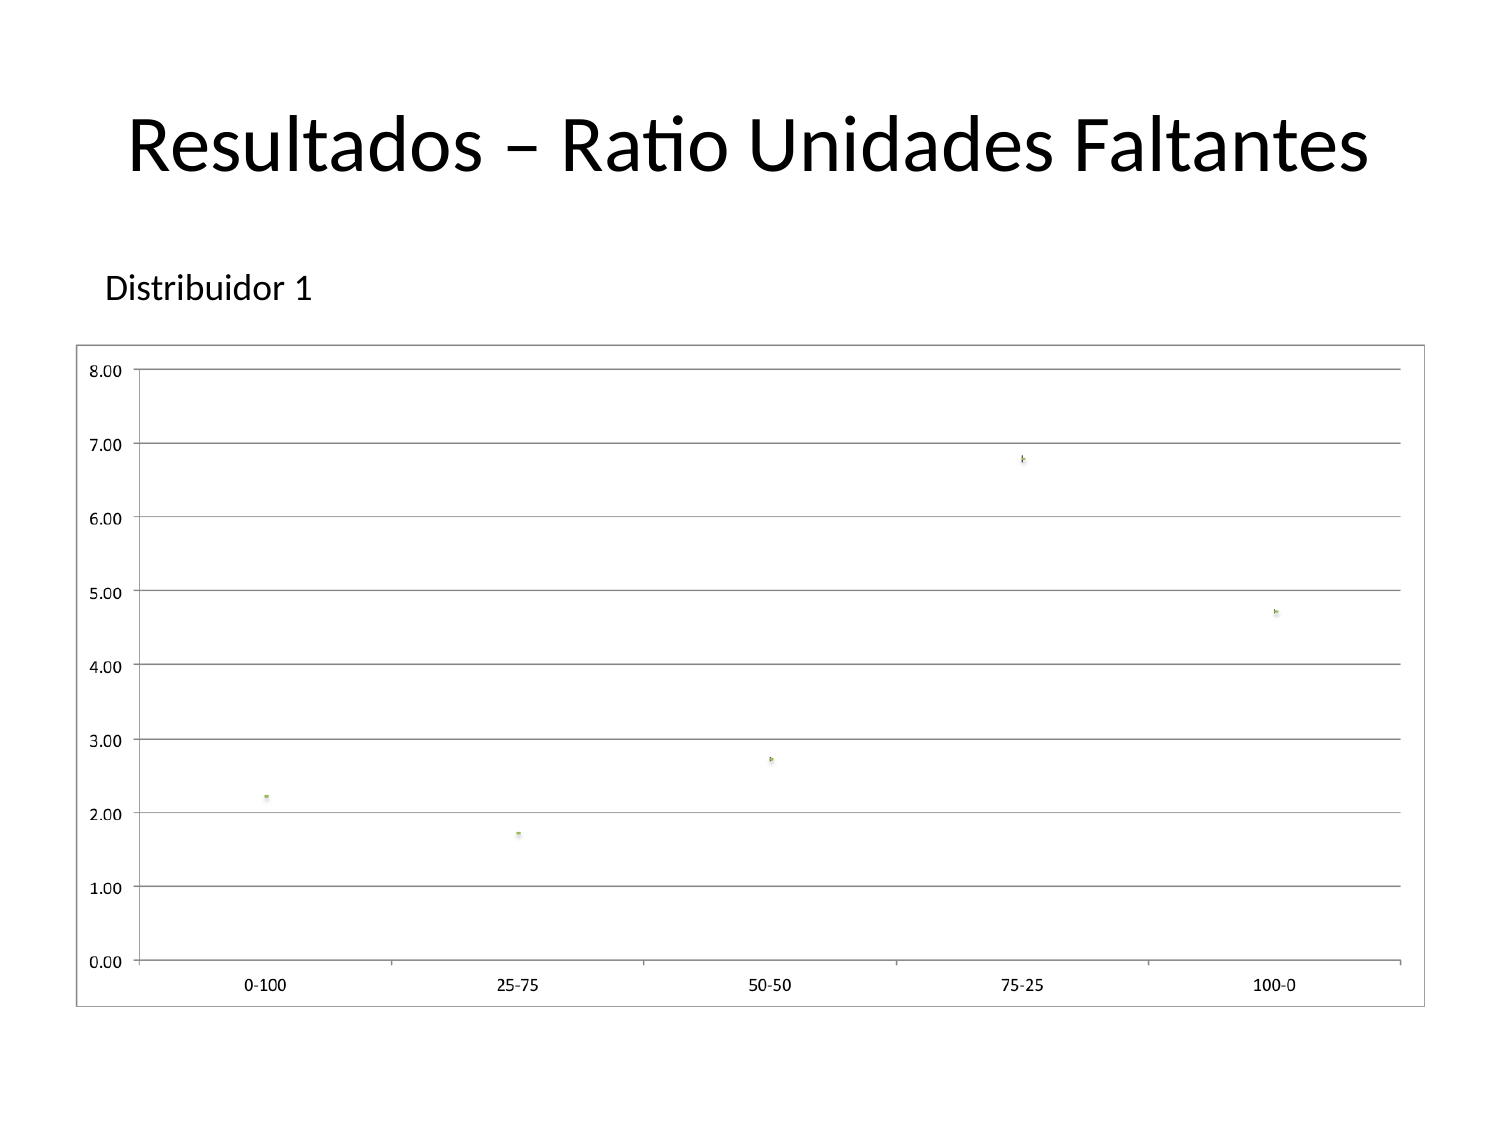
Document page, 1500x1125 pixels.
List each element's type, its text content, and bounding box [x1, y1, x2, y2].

text_box Distribuidor 1 [90, 255, 328, 302]
title Resultados – Ratio Unidades Faltantes [75, 45, 1425, 233]
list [74, 304, 1426, 1047]
